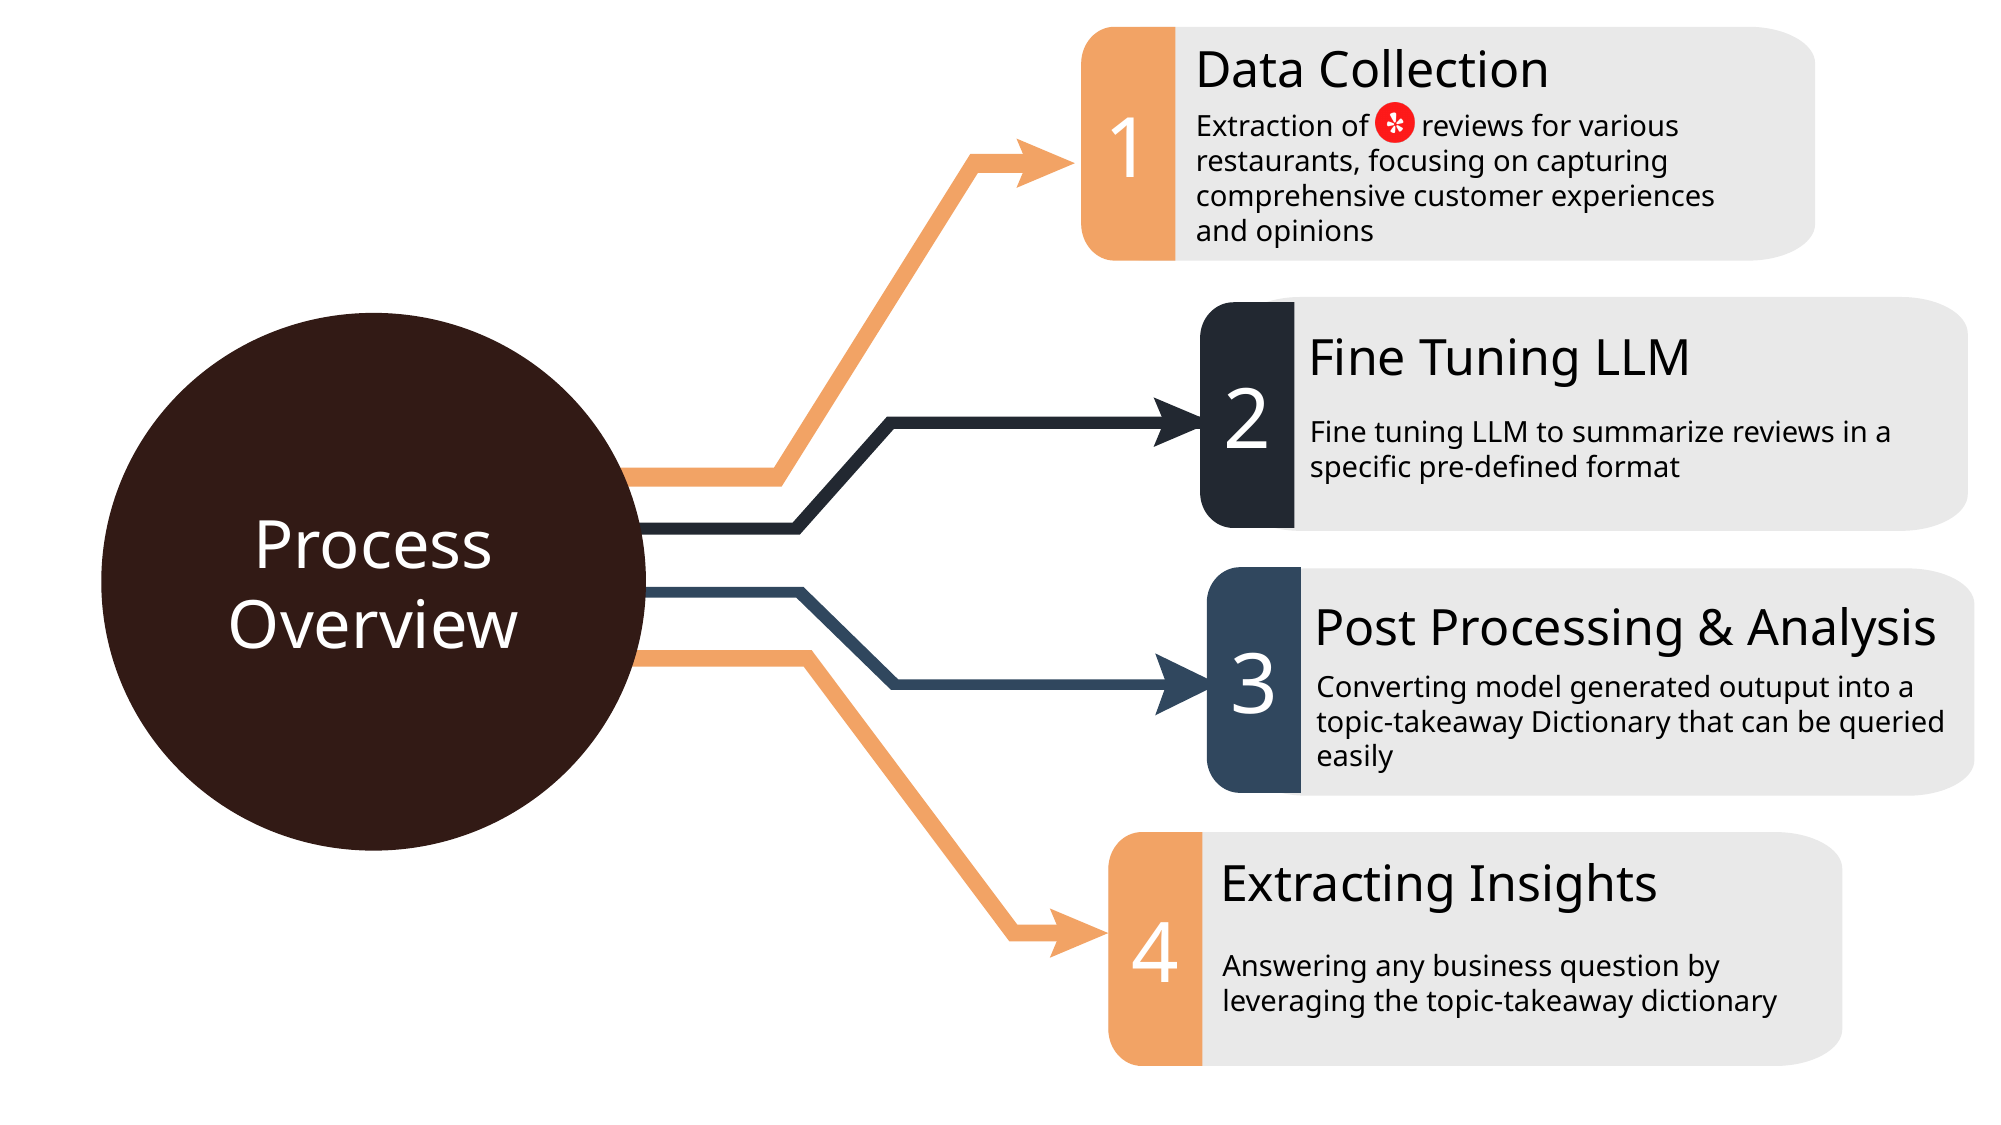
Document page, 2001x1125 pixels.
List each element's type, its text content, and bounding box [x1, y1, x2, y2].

text_box [1155, 653, 1201, 716]
text_box [1016, 138, 1075, 188]
text_box [1049, 908, 1103, 958]
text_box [1206, 566, 1980, 796]
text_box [1108, 831, 1850, 1067]
text_box [640, 416, 1163, 535]
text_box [1199, 296, 1969, 532]
text_box [633, 650, 1059, 942]
text_box [646, 586, 1166, 690]
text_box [1080, 26, 1816, 261]
text_box Process Overview [101, 312, 646, 851]
text_box [621, 153, 1027, 487]
text_box [1153, 397, 1194, 447]
